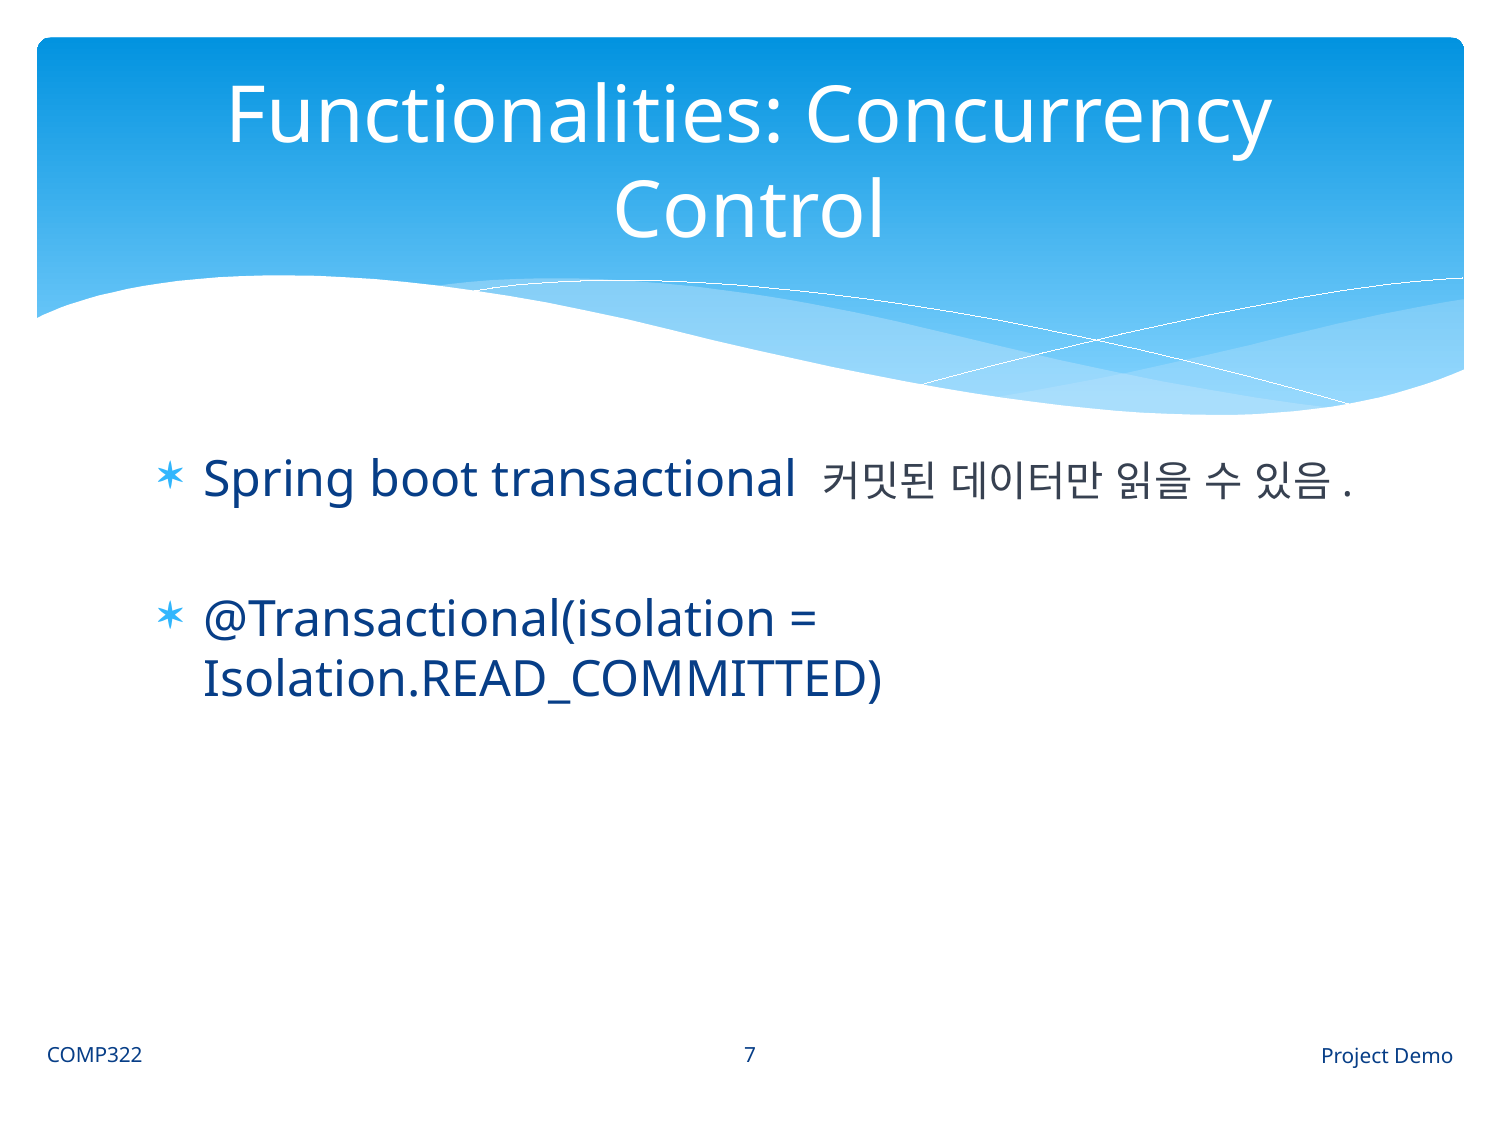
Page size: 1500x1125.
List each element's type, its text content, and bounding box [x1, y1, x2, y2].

slide_number 7 [654, 1025, 846, 1086]
title Functionalities: Concurrency Control [75, 55, 1425, 261]
footer COMP322 [31, 1025, 653, 1086]
list Spring boot transactional 커밋된 데이터만 읽을 수 있음. @Transactional(isolation = Isolation.READ_COMMITTED) [143, 438, 1400, 1088]
slide_number Project Demo [847, 1025, 1469, 1086]
